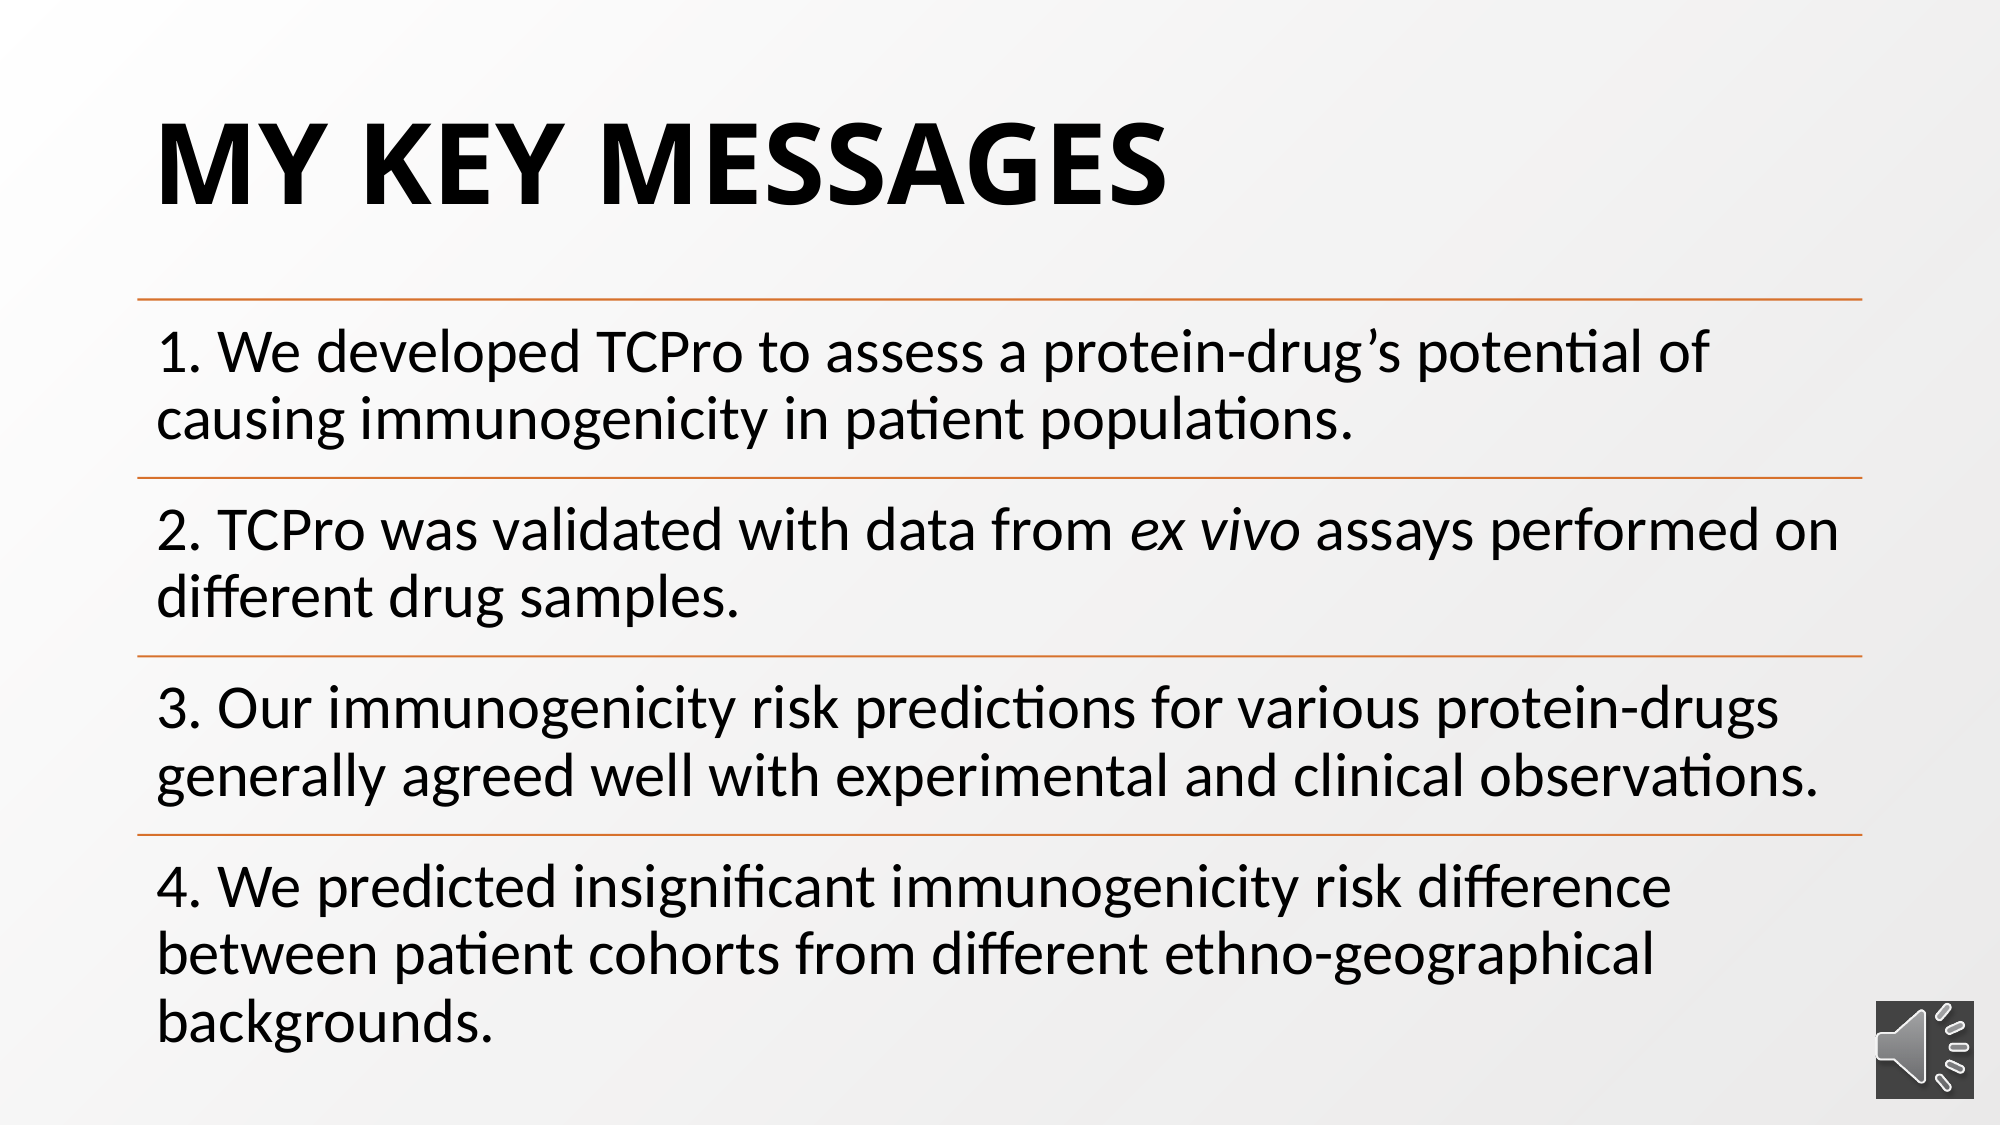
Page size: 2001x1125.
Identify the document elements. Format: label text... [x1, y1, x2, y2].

text_box [0, 0, 2000, 1125]
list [137, 299, 1863, 1014]
picture [1874, 999, 1975, 1100]
title MY KEY MESSAGES [137, 59, 1863, 278]
